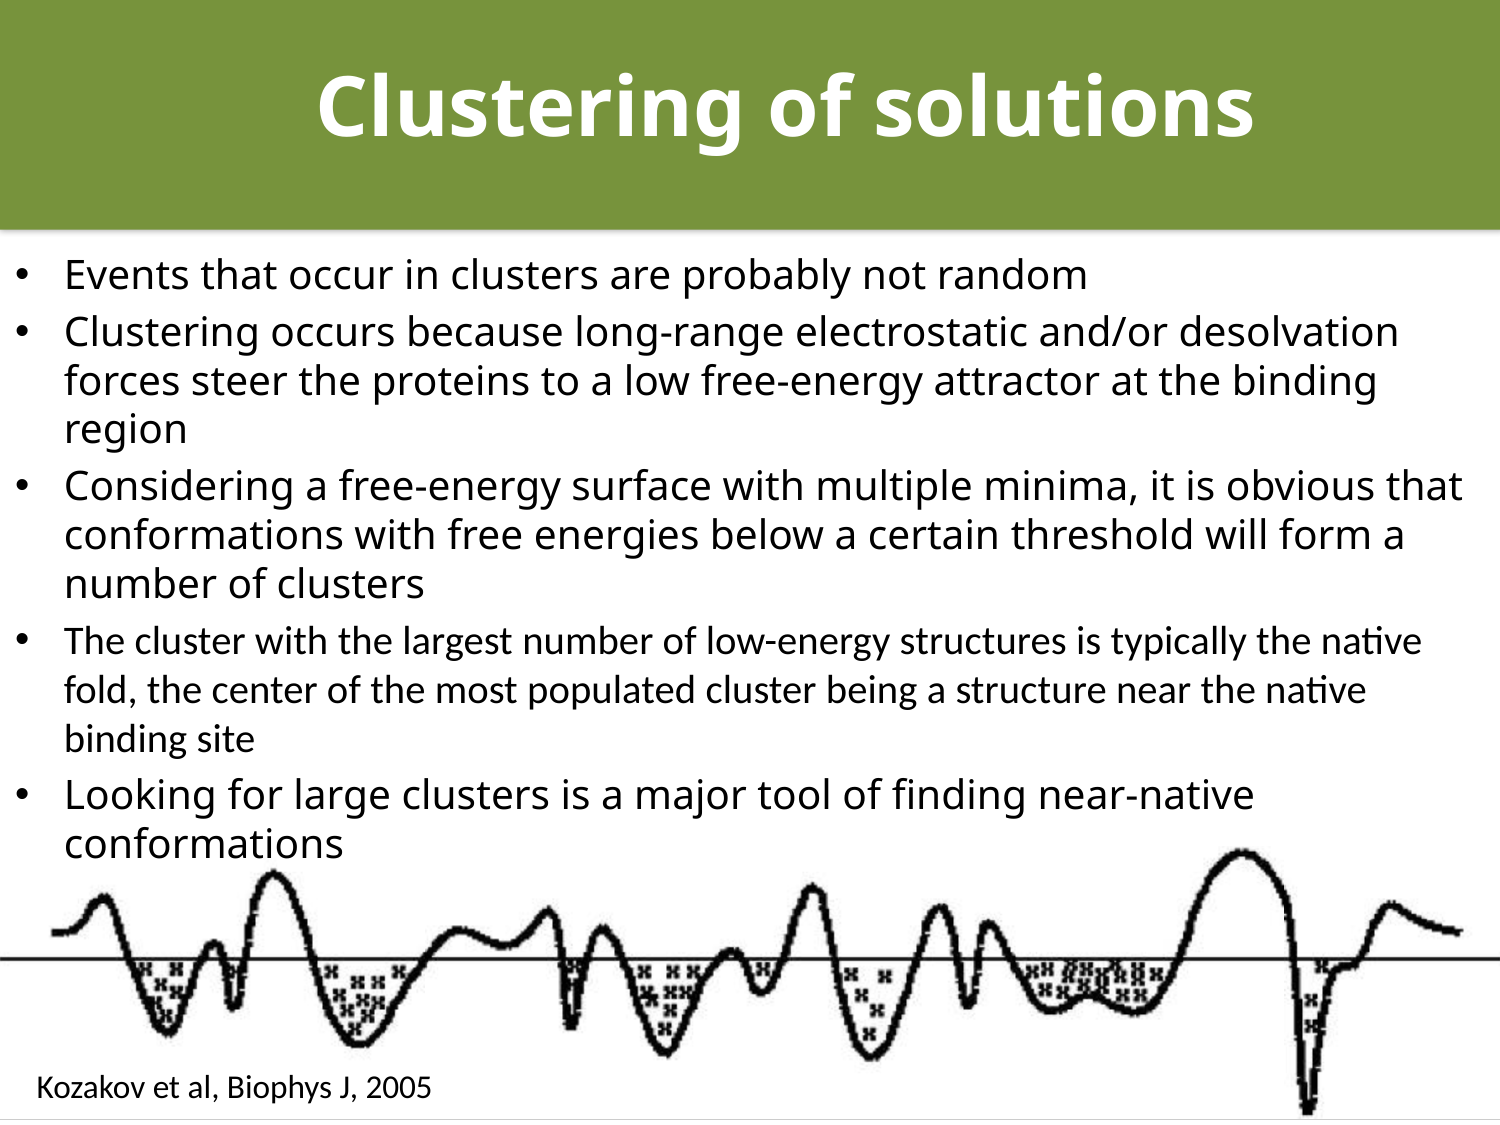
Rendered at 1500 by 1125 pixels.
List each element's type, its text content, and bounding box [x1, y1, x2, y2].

text_box [0, 0, 1500, 230]
list Events that occur in clusters are probably not random Clustering occurs because long-range electrostatic and/or desolvation forces steer the proteins to a low free-energy attractor at the binding region Considering a free-energy surface with multiple minima, it is obvious that conformations with free energies below a certain threshold will form a number of clusters The cluster with the largest number of low-energy structures is typically the native fold, the center of the most populated cluster being a structure near the native binding site Looking for large clusters is a major tool of finding near-native conformations [0, 241, 1500, 845]
picture [0, 845, 1500, 1120]
text_box Clustering of solutions [300, 45, 1272, 161]
